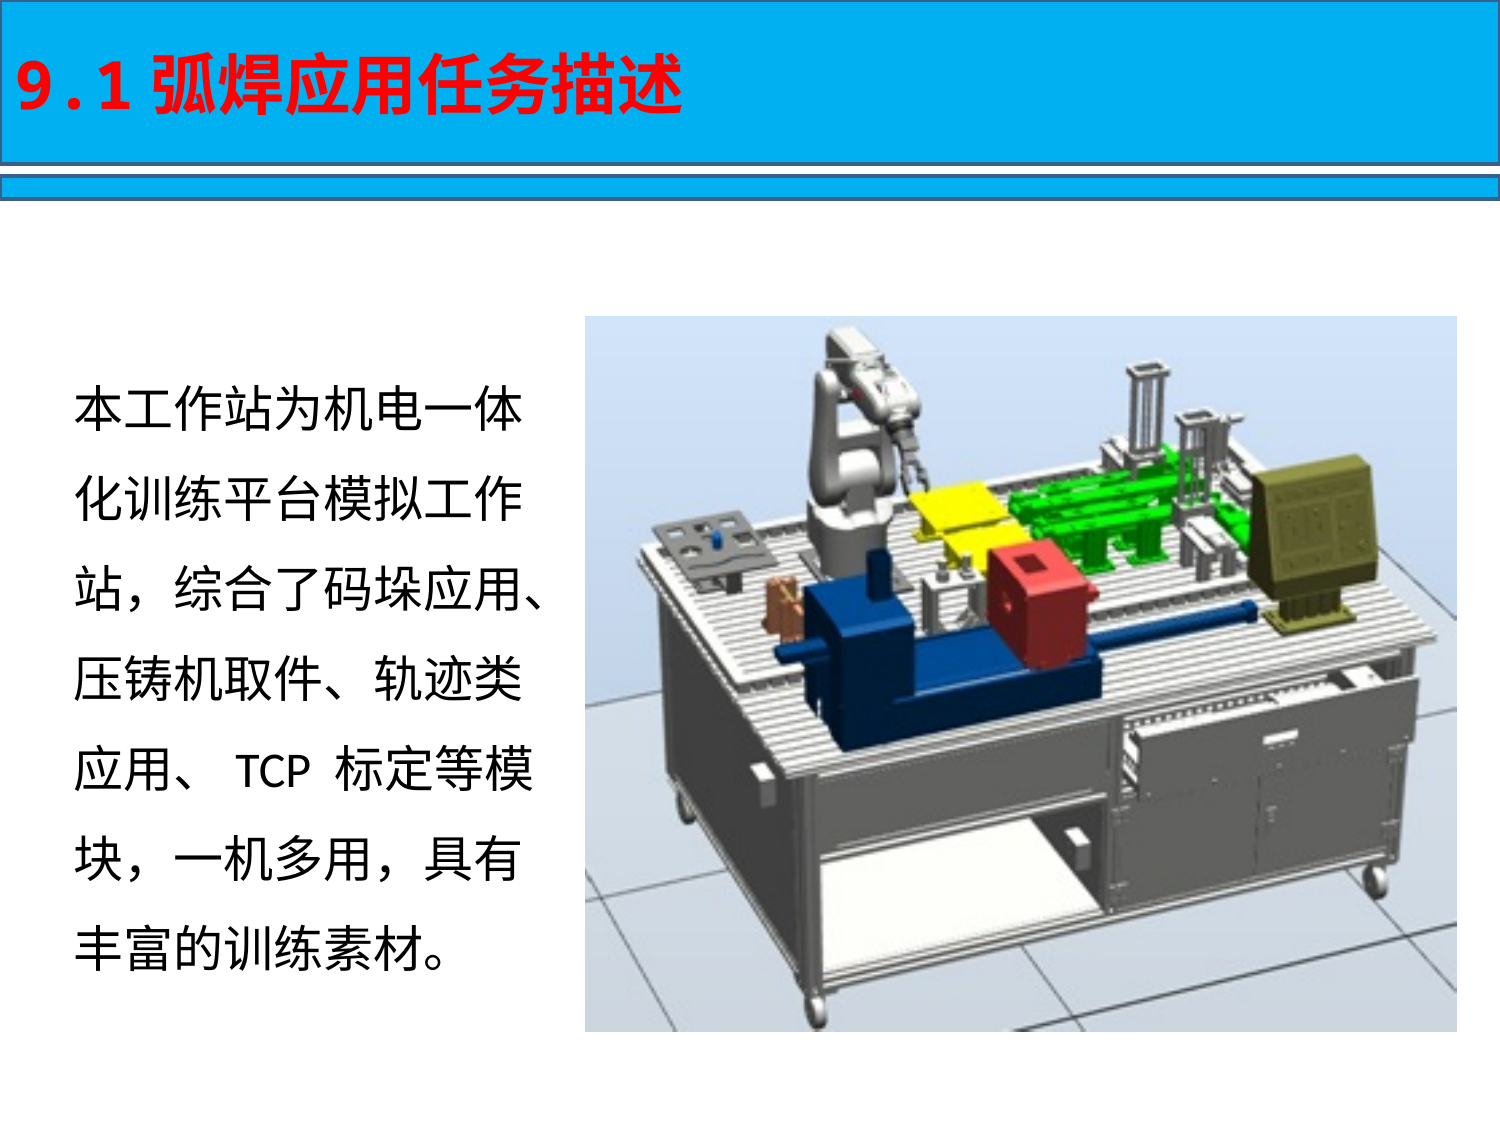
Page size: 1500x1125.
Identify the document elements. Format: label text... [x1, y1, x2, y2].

picture [585, 316, 1457, 1032]
text_box 本工作站为机电一体化训练平台模拟工作站，综合了码垛应用、压铸机取件、轨迹类应用、TCP 标定等模块，一机多用，具有丰富的训练素材。 [58, 339, 563, 985]
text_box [0, 0, 1500, 200]
